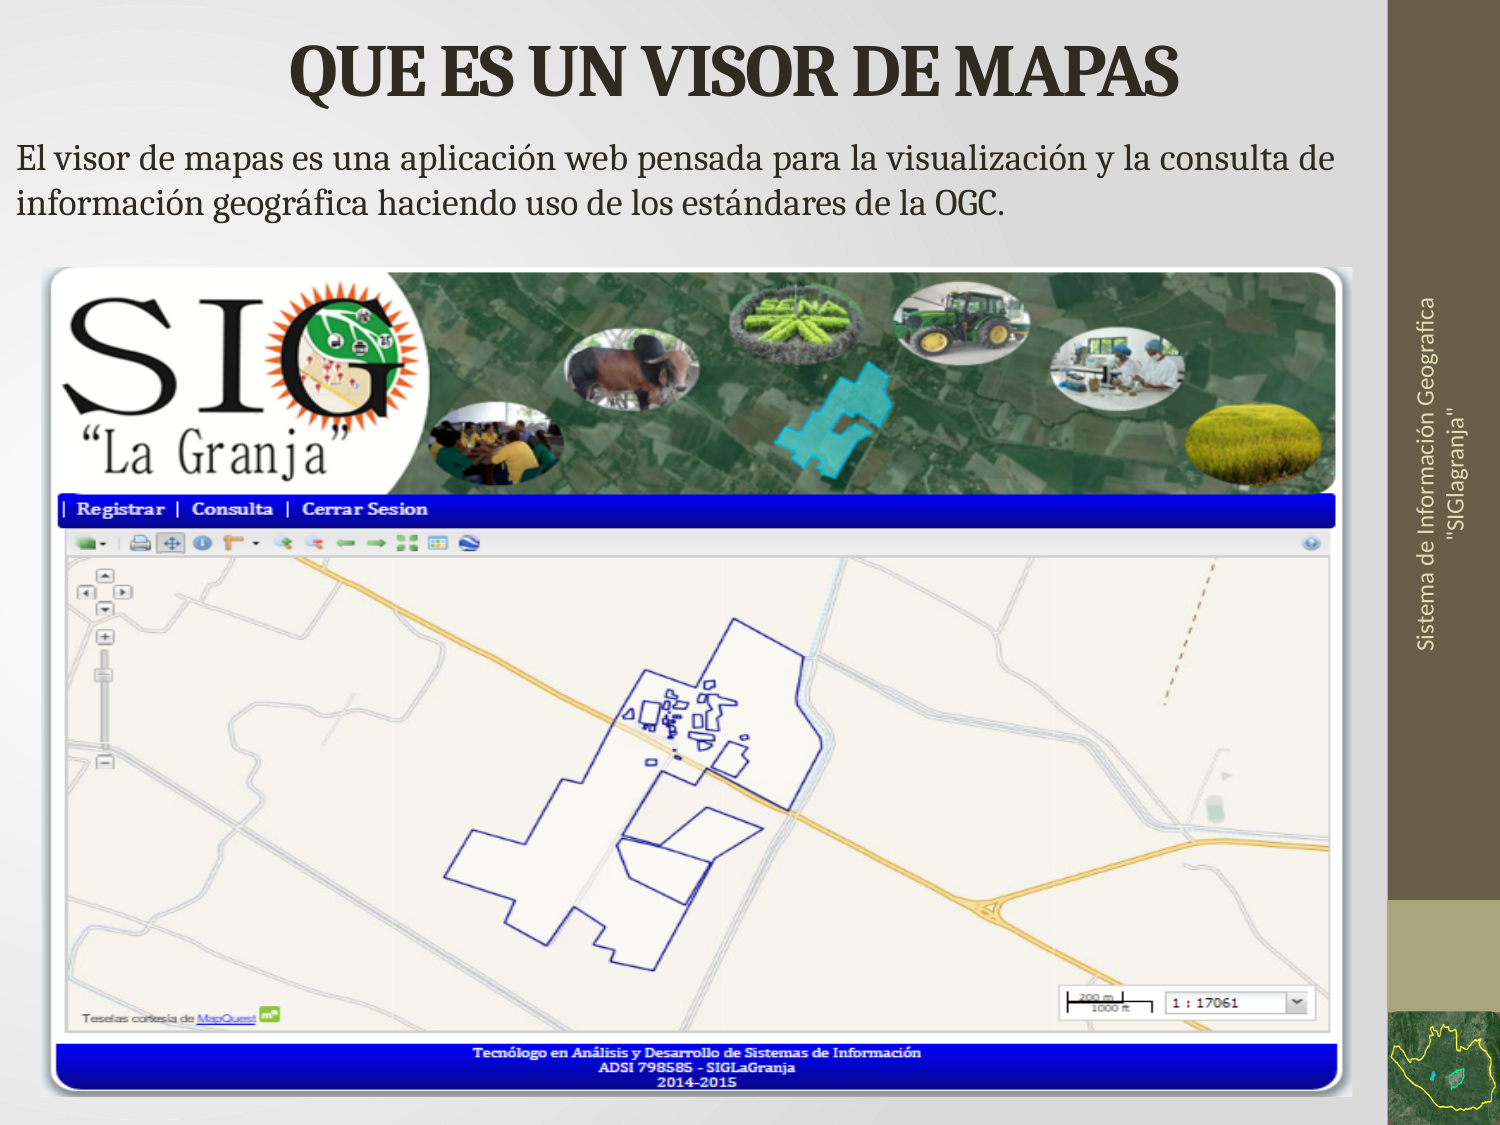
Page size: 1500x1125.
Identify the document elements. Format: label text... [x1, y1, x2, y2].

picture [40, 266, 1353, 1098]
picture [1387, 1010, 1500, 1125]
text_box QUE ES UN VISOR DE MAPAS [85, 2, 1384, 132]
footer Sistema de Información Geografica "SIGlagranja" [1408, 280, 1469, 669]
text_box El visor de mapas es una aplicación web pensada para la visualización y la consulta de información geográfica haciendo uso de los estándares de la OGC. [0, 125, 1353, 296]
